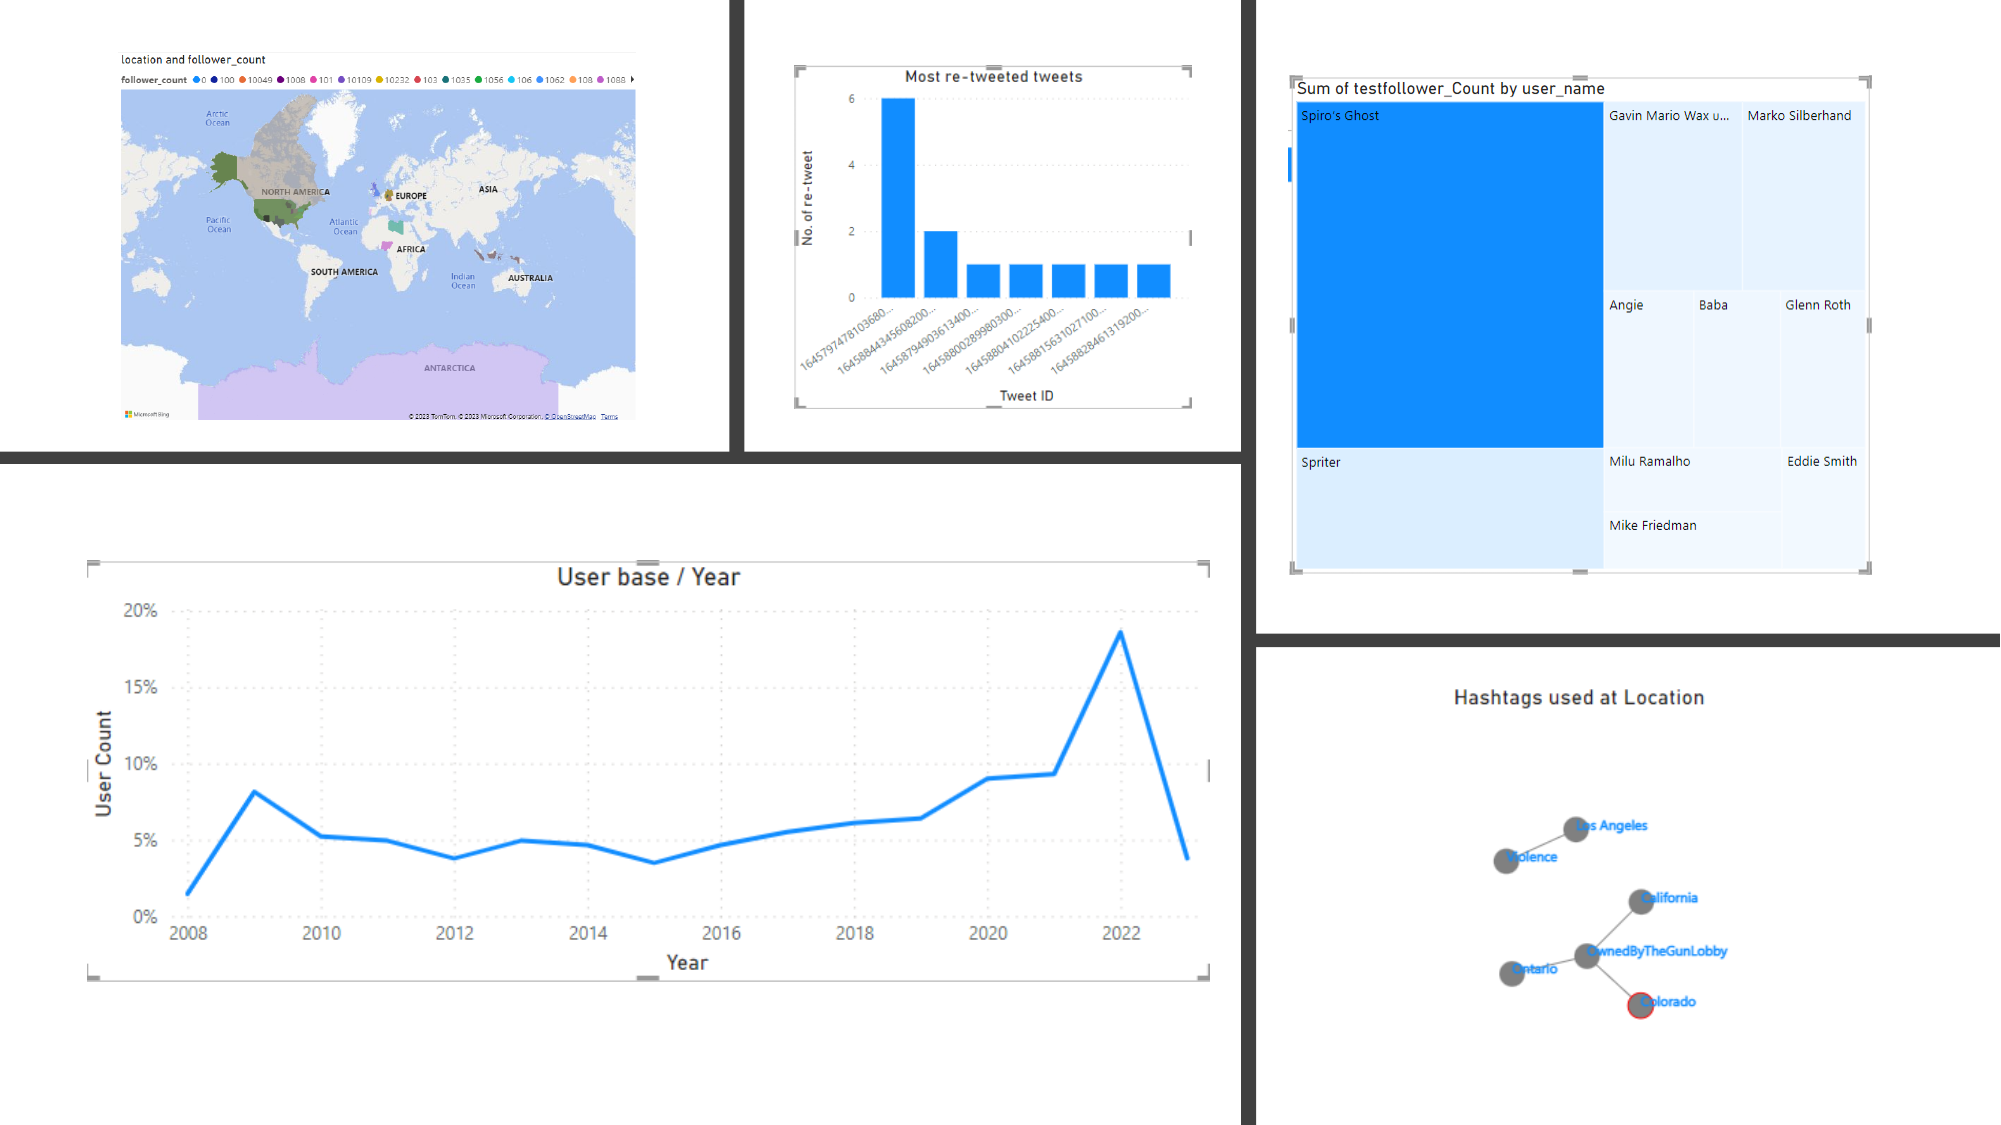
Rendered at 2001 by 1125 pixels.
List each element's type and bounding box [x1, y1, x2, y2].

picture [1288, 72, 1874, 577]
text_box [728, 0, 745, 458]
text_box [1240, 633, 2000, 648]
picture [794, 65, 1192, 409]
text_box [1240, 648, 1257, 1125]
picture [1345, 684, 1874, 1095]
picture [118, 52, 636, 420]
text_box [1240, 0, 1257, 633]
text_box [0, 451, 1240, 465]
picture [87, 560, 1210, 982]
